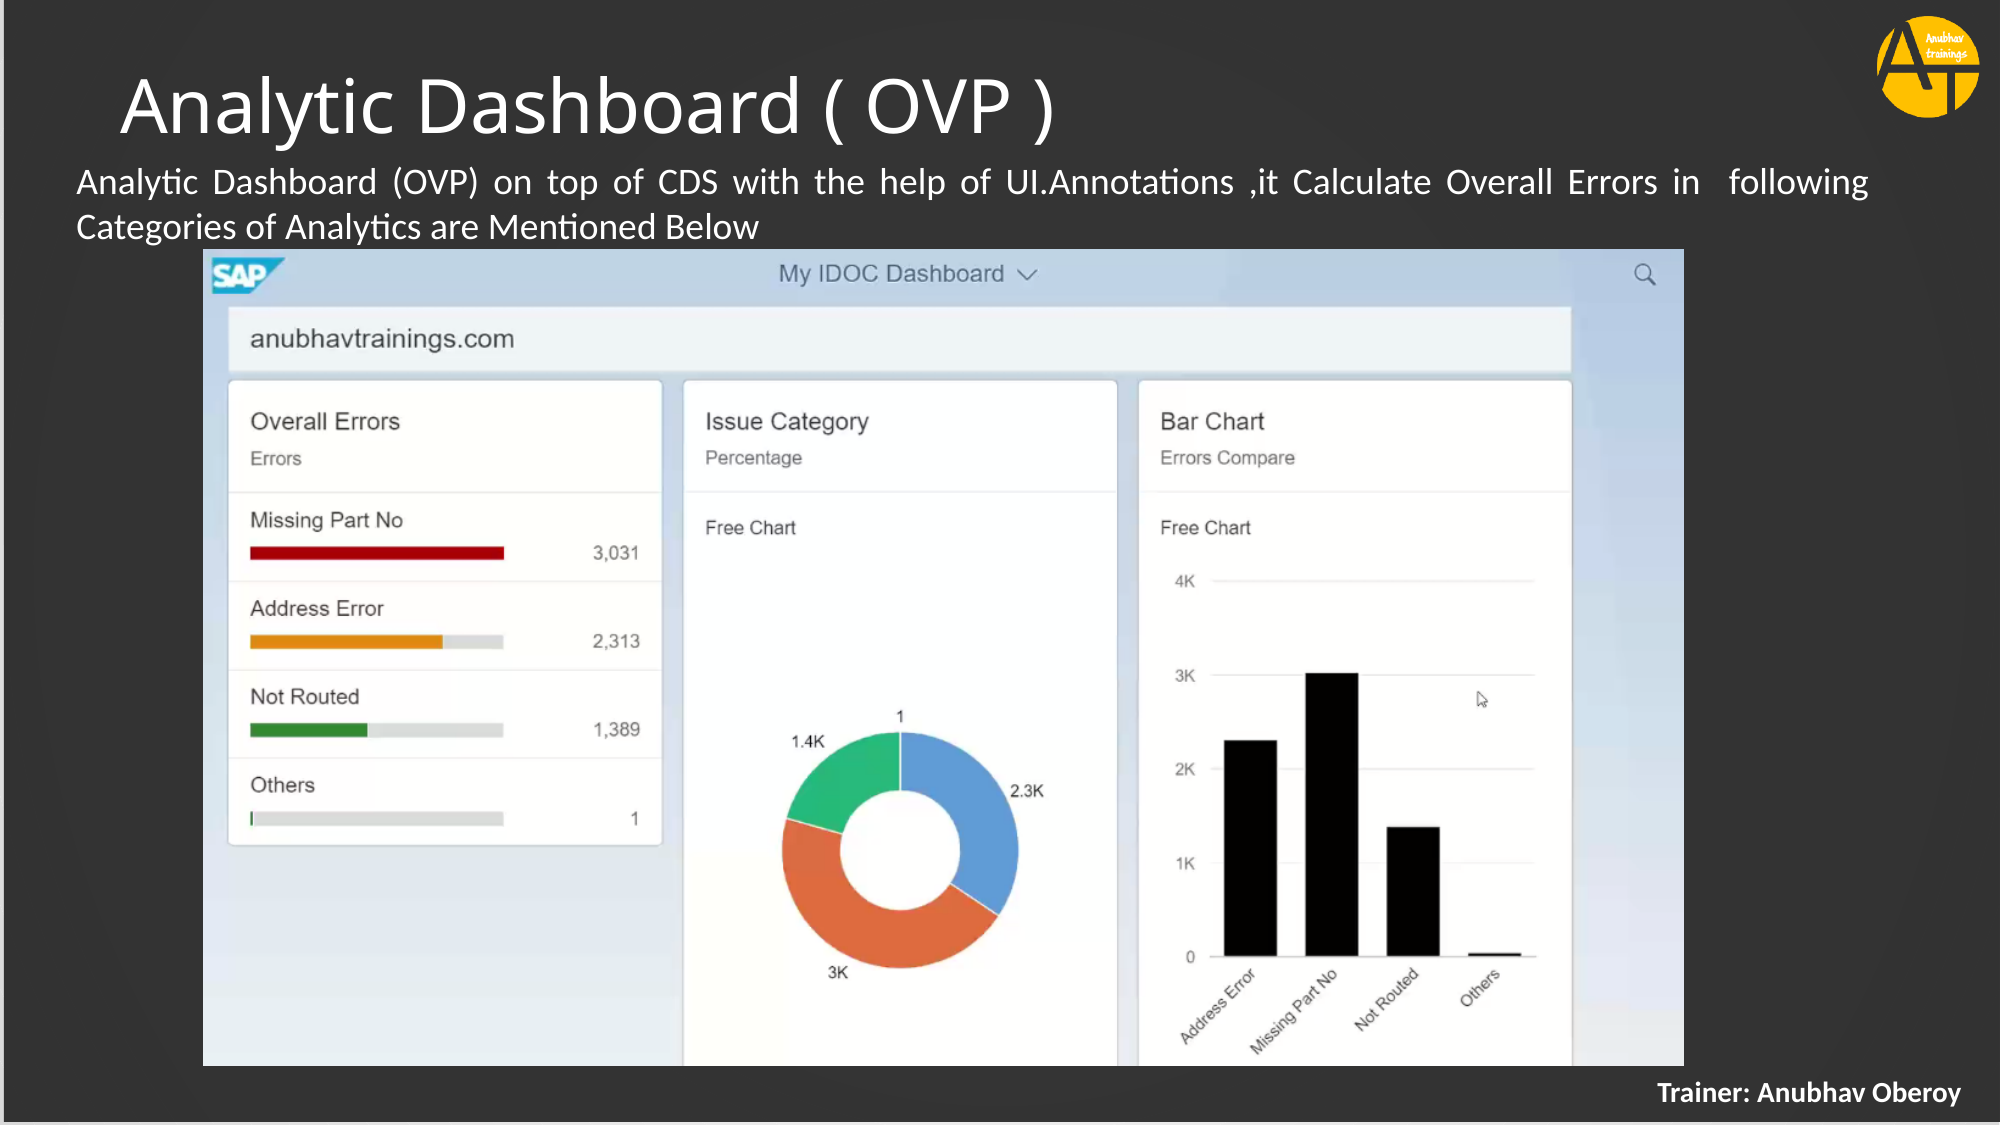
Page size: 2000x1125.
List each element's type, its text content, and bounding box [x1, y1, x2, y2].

text_box Analytic Dashboard (OVP) on top of CDS with the help of UI.Annotations ,it Calculate Overall Errors in following Categories of Analytics are Mentioned Below [61, 149, 1886, 254]
text_box [2, 0, 2000, 1124]
footer Trainer: Anubhav Oberoy [1625, 1061, 1994, 1121]
title Analytic Dashboard ( OVP ) [99, 45, 1900, 162]
picture [203, 249, 1685, 1067]
picture [1866, 9, 1985, 126]
